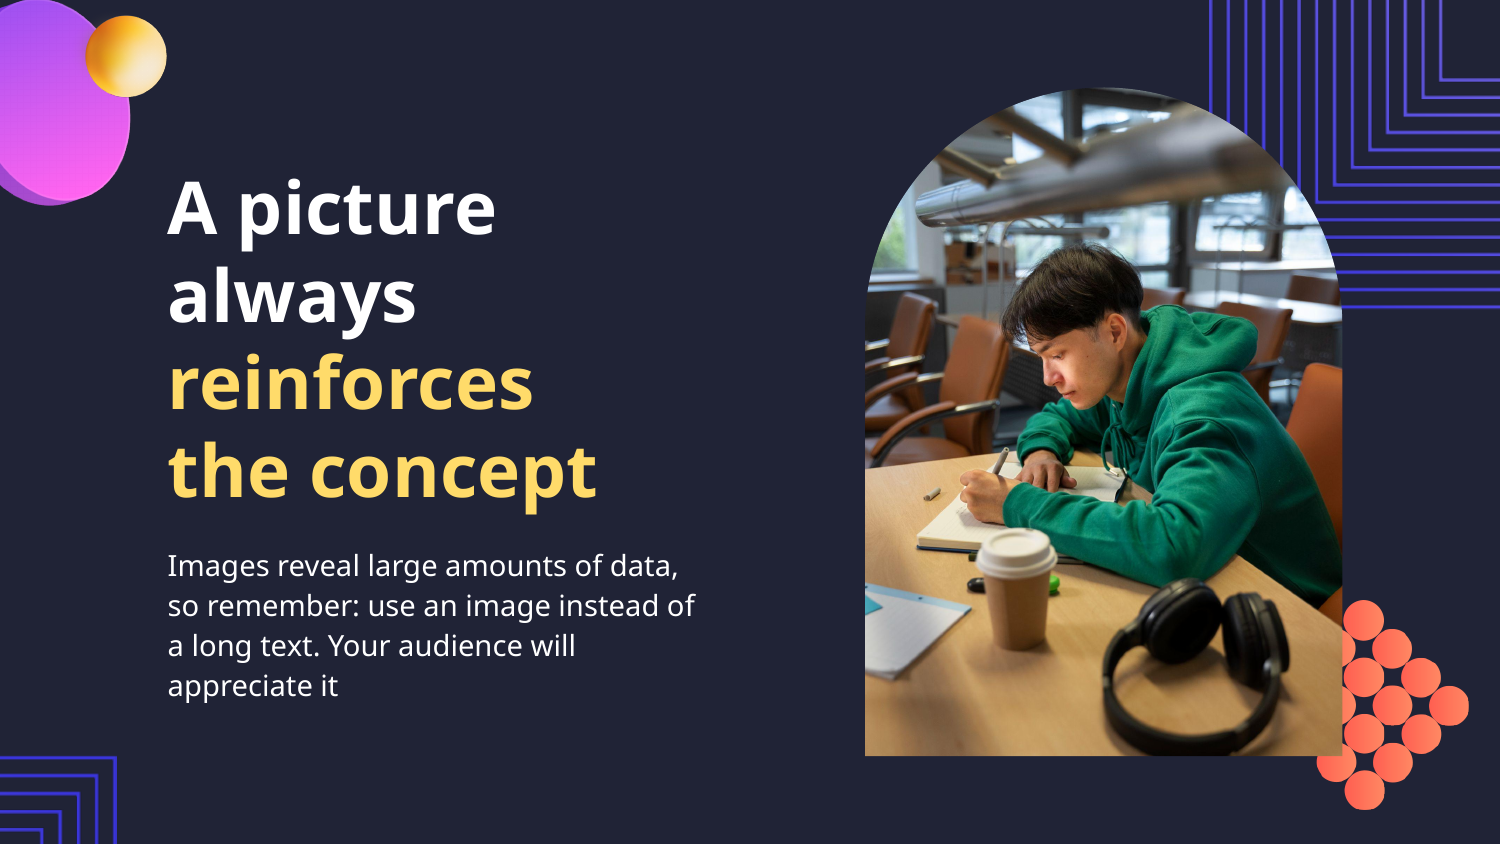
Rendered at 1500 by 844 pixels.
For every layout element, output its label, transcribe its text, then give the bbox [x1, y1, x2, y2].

picture [864, 0, 1500, 810]
subtitle Images reveal large amounts of data, so remember: use an image instead of a long text. Your audience will appreciate it [152, 526, 730, 711]
picture [0, 0, 176, 231]
picture [0, 755, 117, 844]
title A picture always reinforces the concept [152, 150, 730, 526]
